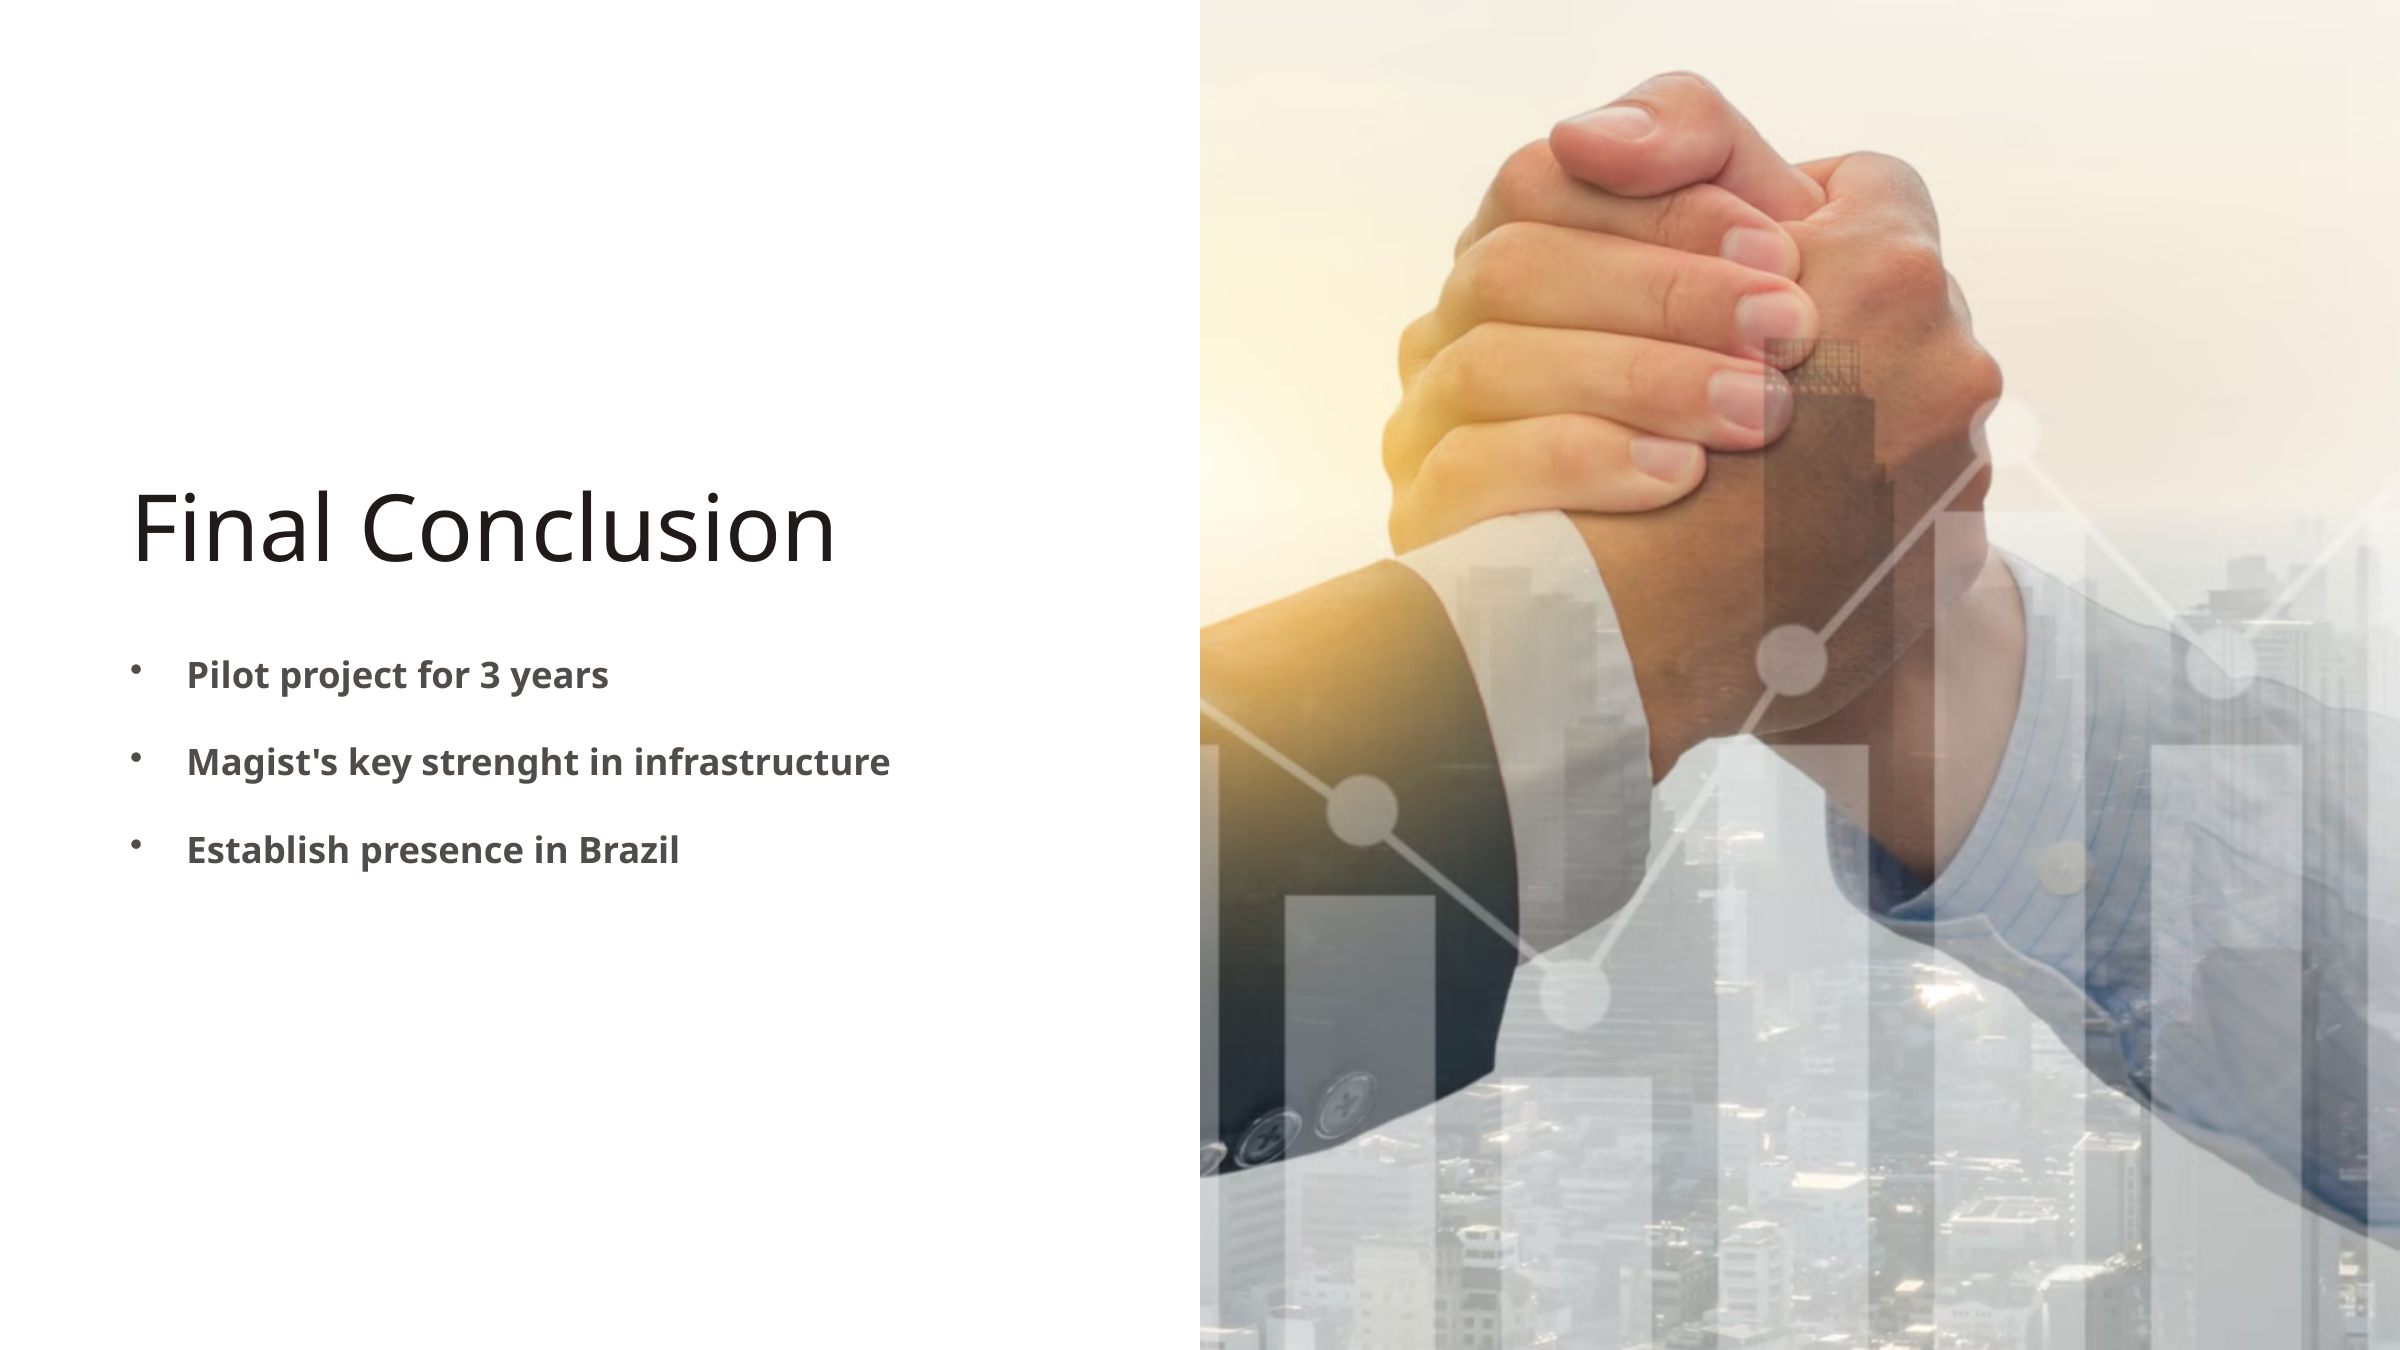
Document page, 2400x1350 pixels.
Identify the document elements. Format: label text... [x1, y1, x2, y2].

text_box Magist's key strenght in infrastructure [130, 723, 1070, 799]
picture [1199, 0, 2400, 1350]
text_box Establish presence in Brazil [130, 811, 1070, 886]
text_box Pilot project for 3 years [130, 636, 1070, 711]
text_box Final Conclusion [130, 464, 1061, 581]
